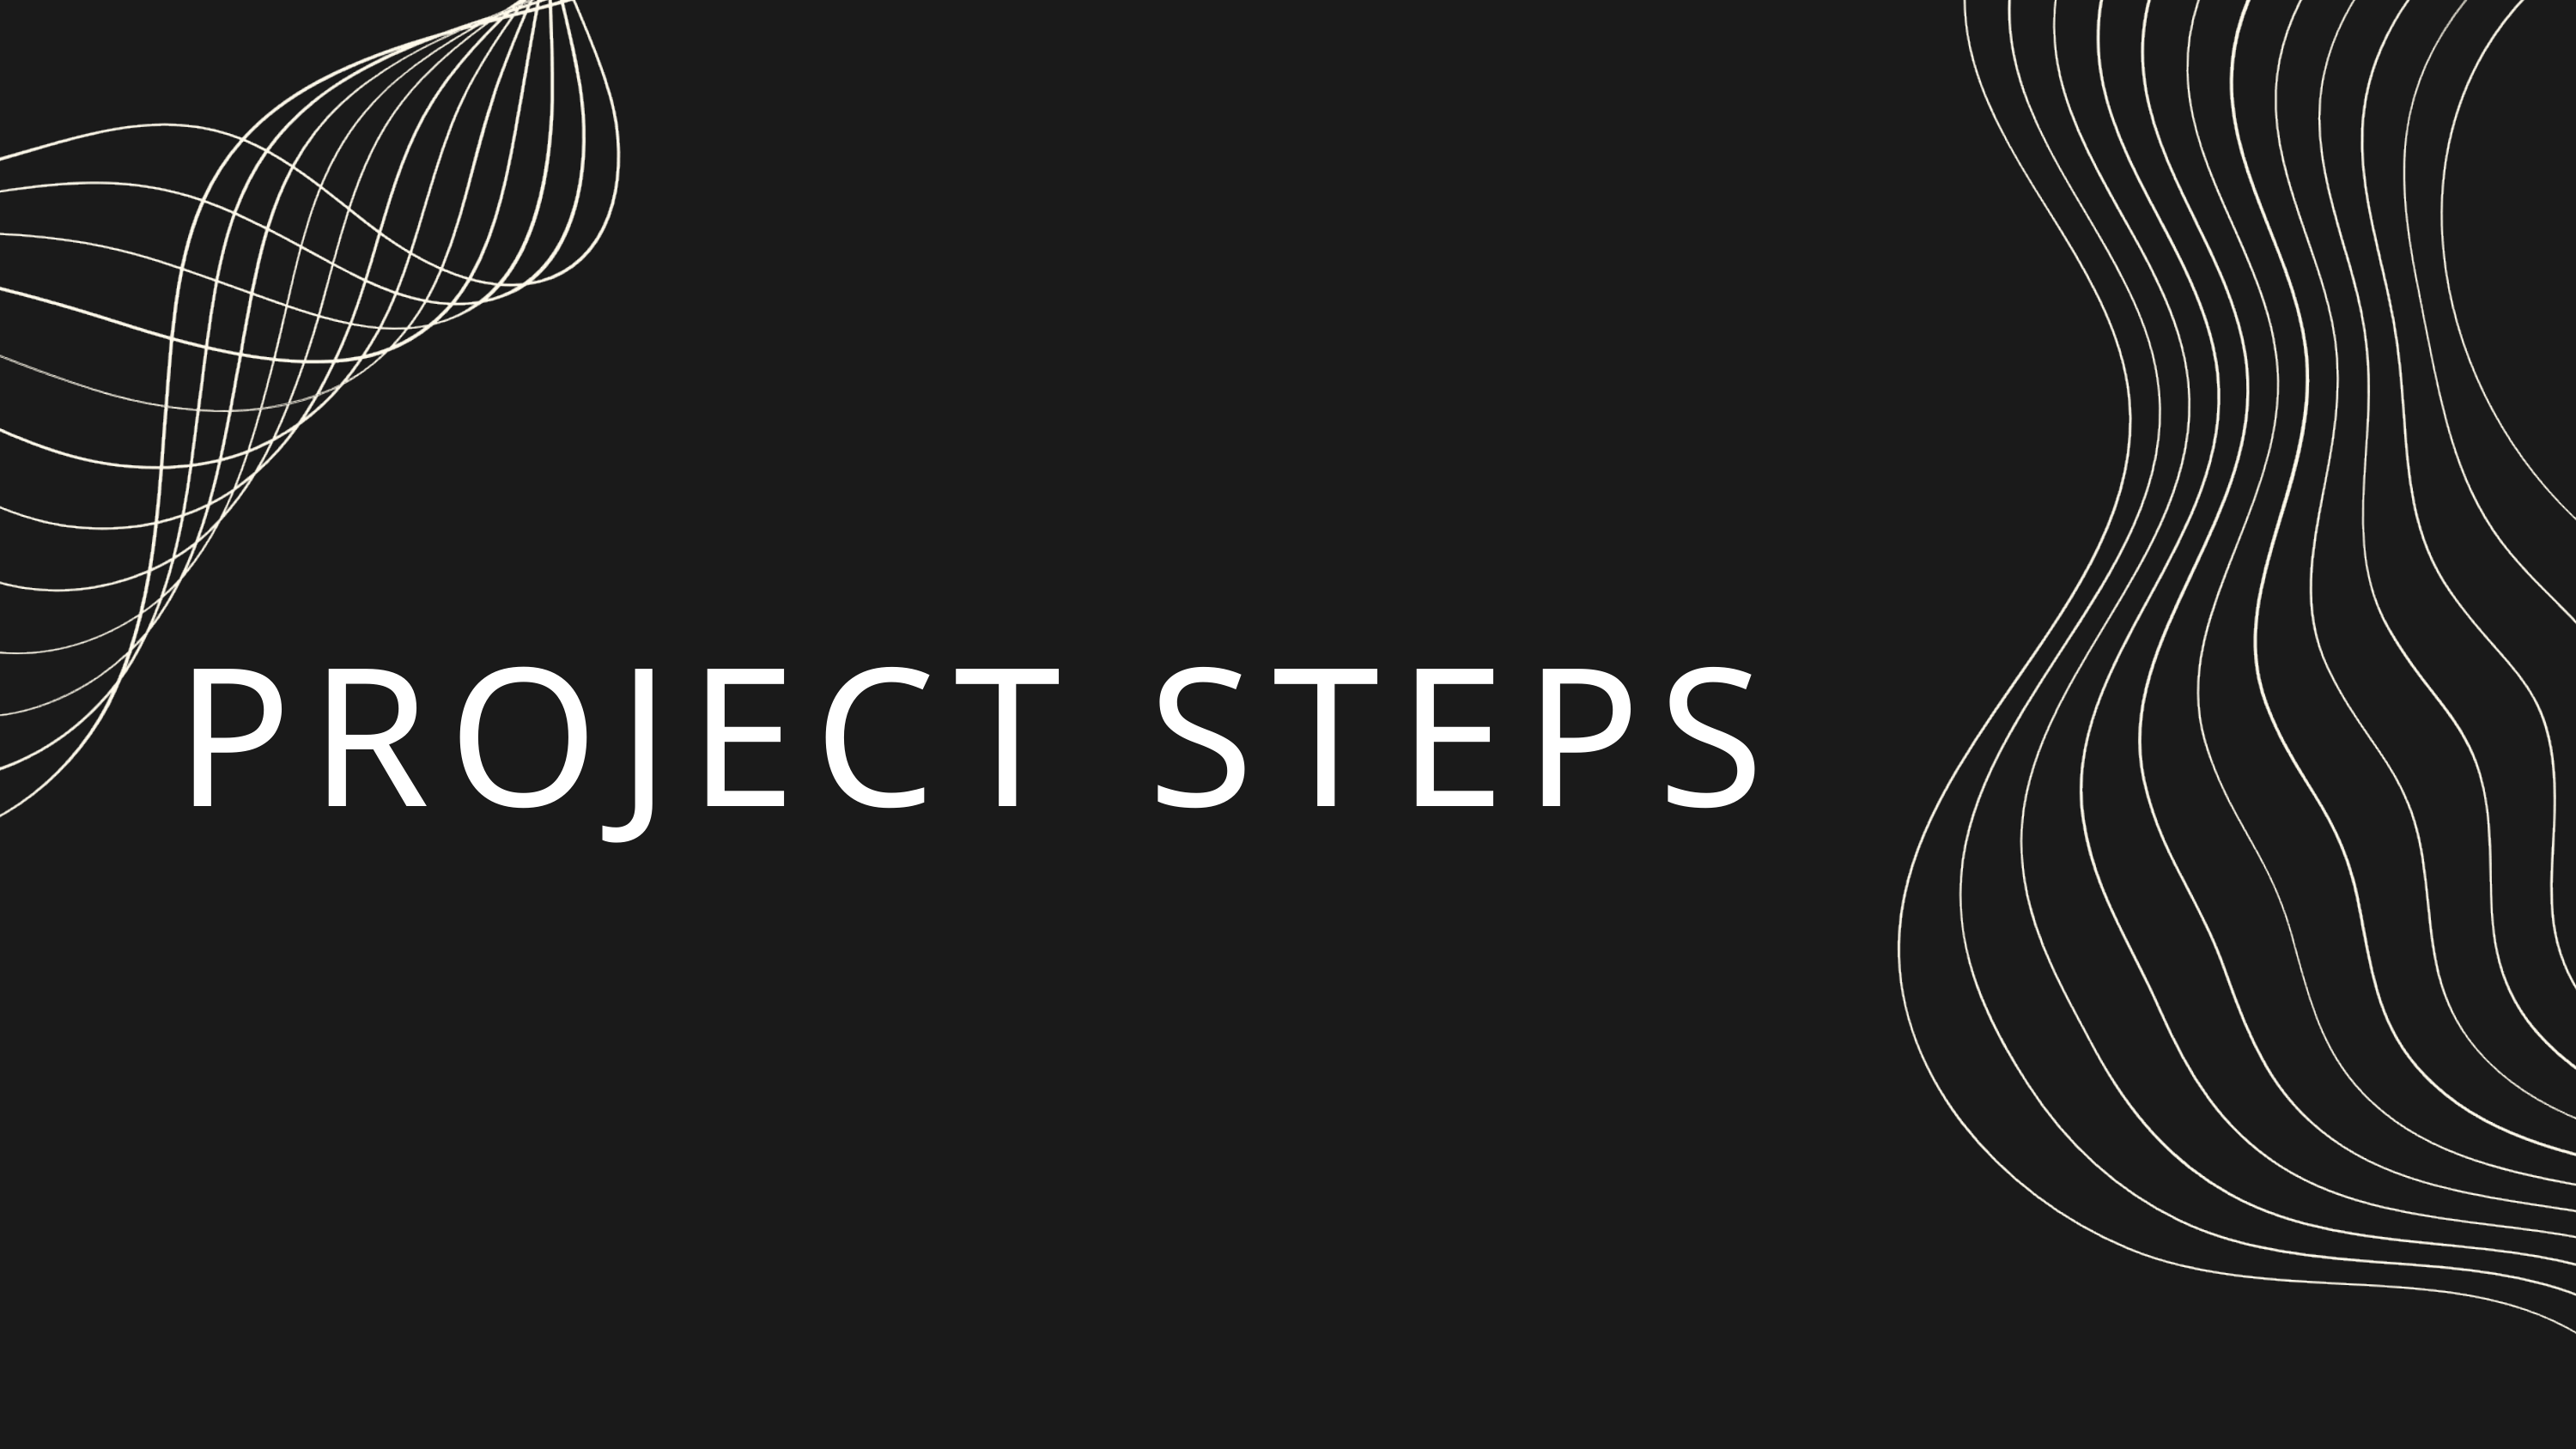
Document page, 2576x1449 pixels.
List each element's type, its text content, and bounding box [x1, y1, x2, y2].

text_box PROJECT STEPS [175, 579, 1893, 846]
text_box [0, 0, 1081, 844]
text_box [1893, 0, 2576, 1449]
